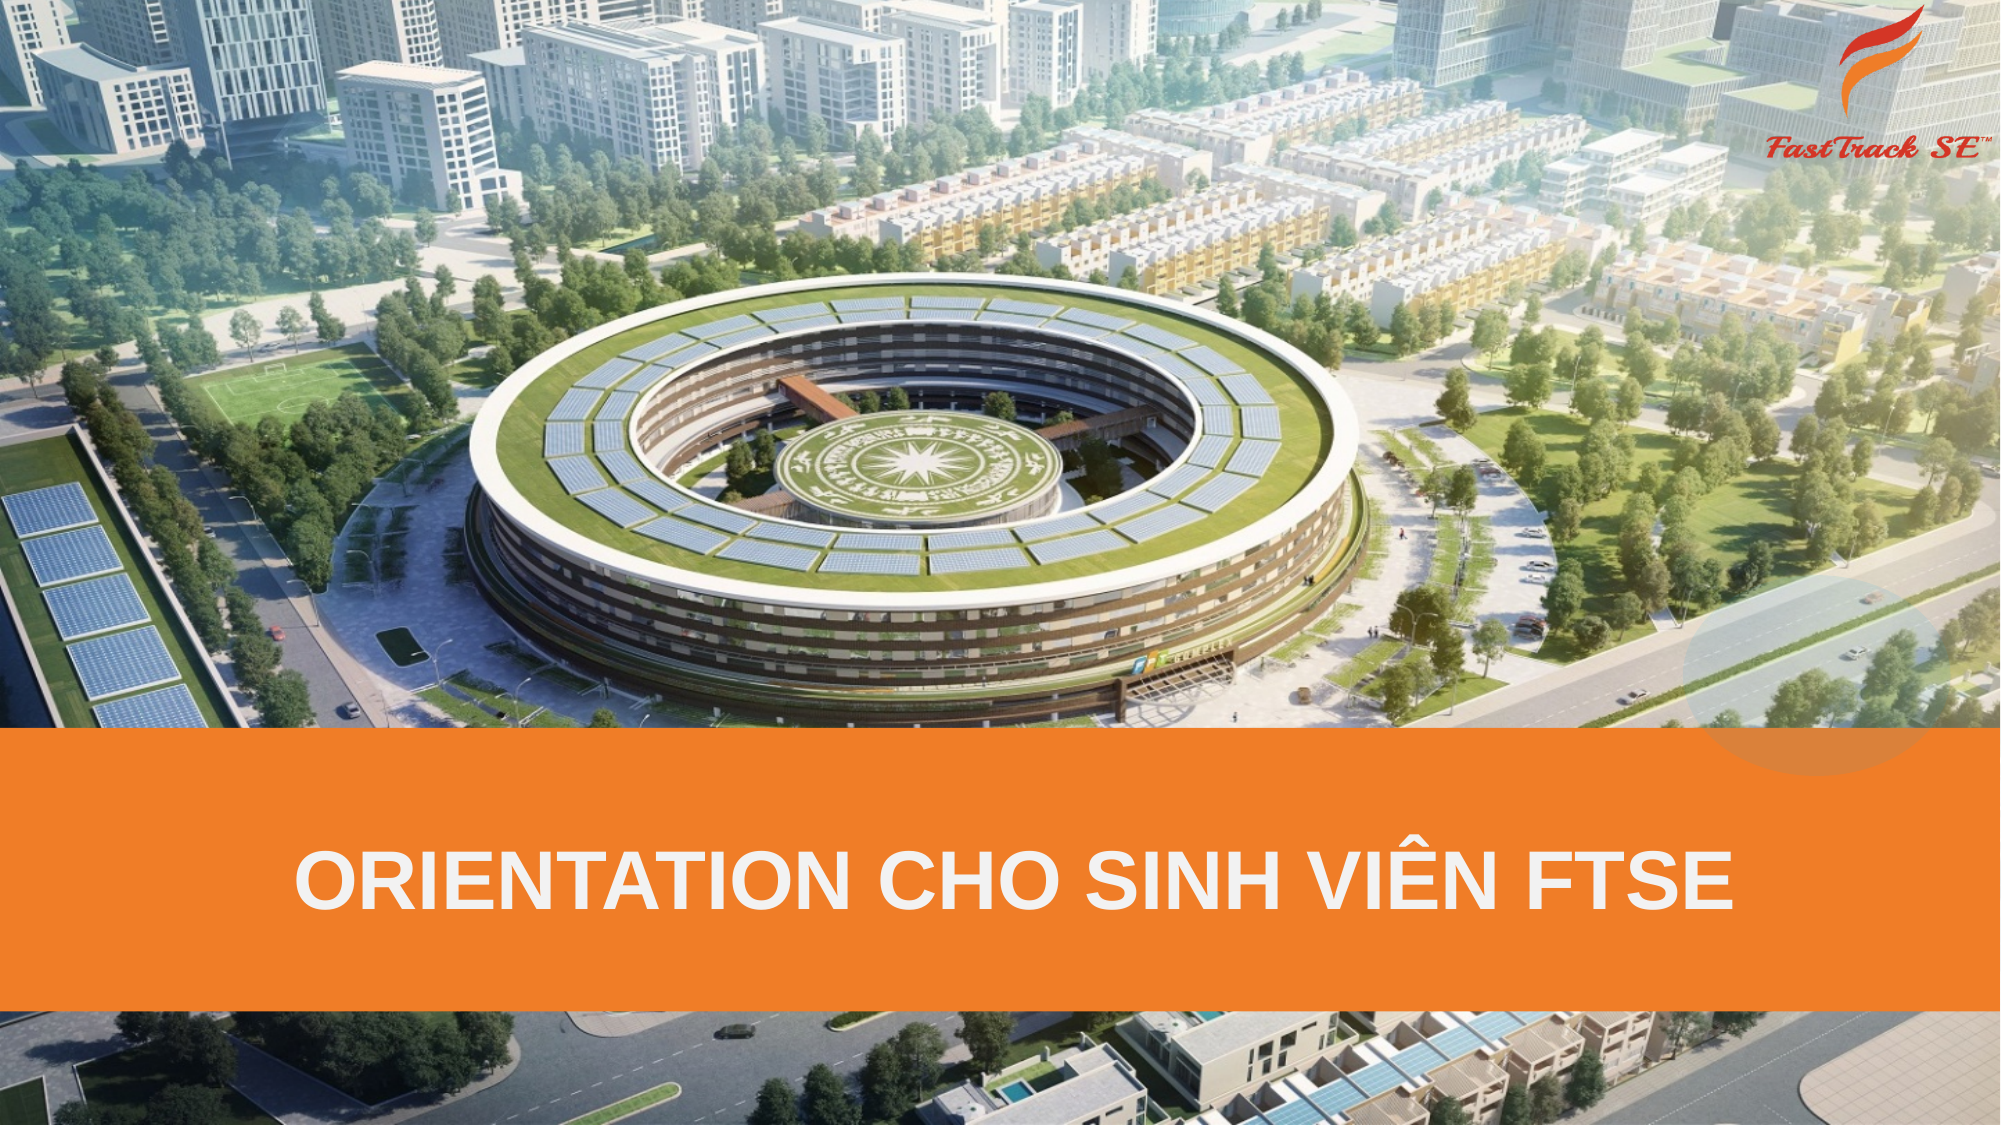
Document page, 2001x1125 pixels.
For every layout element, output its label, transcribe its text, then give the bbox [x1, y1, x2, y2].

picture [0, 0, 2001, 1125]
text_box ORIENTATION CHO SINH VIÊN FTSE [93, 767, 1938, 985]
